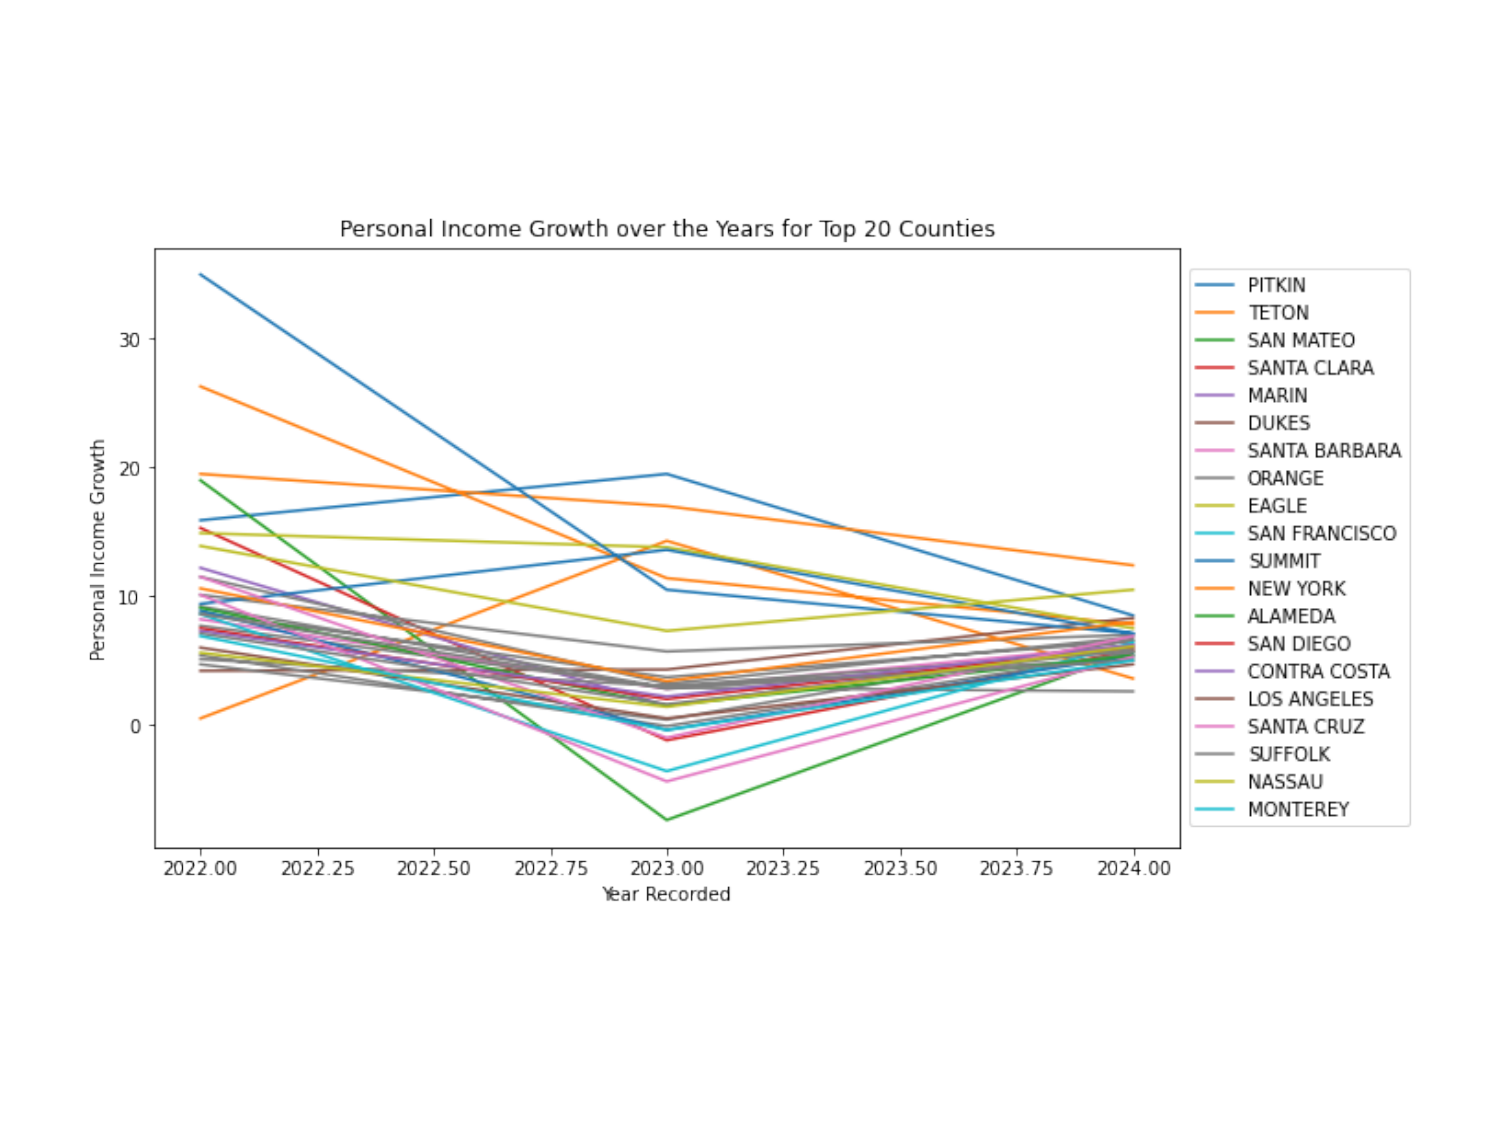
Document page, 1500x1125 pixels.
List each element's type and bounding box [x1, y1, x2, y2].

picture [78, 206, 1422, 919]
